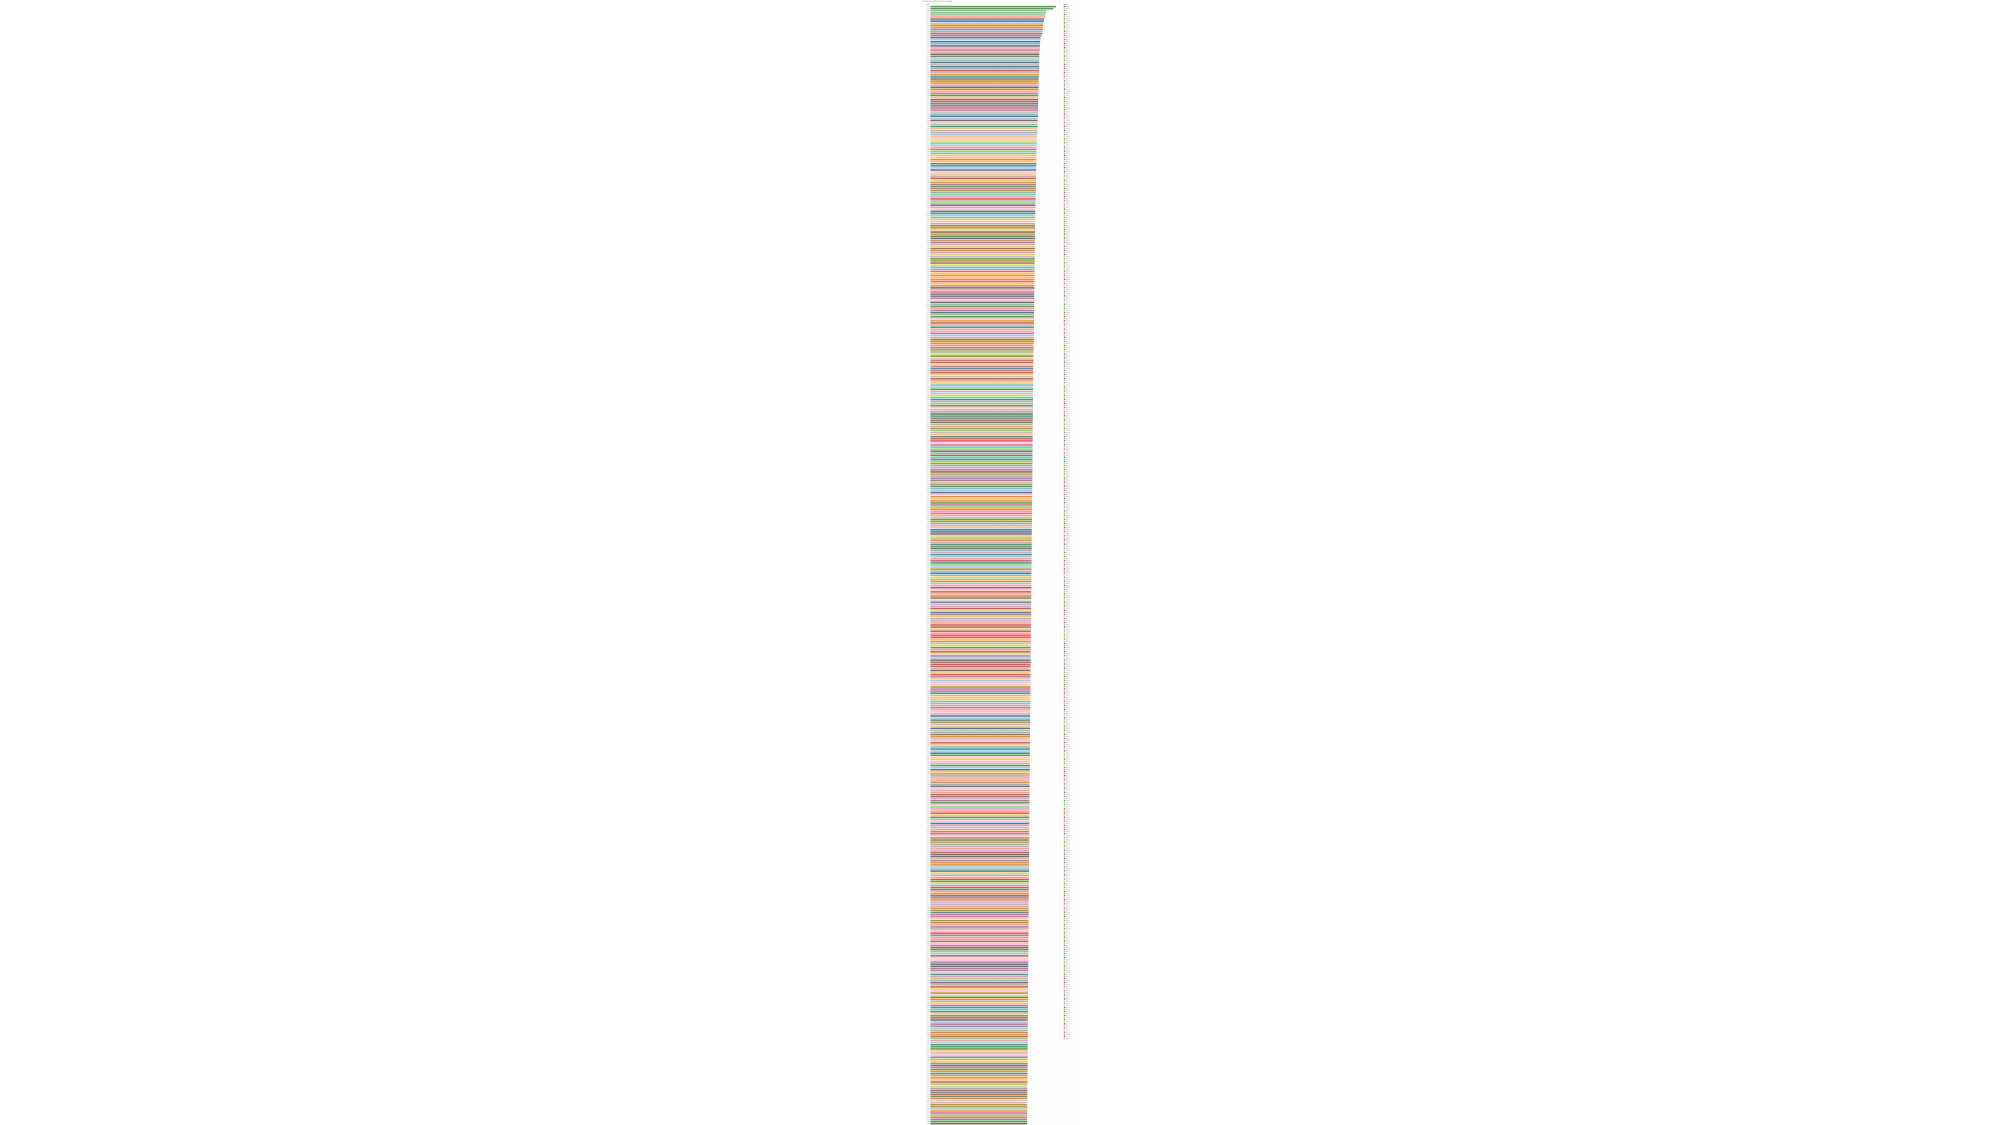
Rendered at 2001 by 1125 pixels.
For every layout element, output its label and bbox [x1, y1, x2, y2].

picture [922, 0, 1078, 1125]
